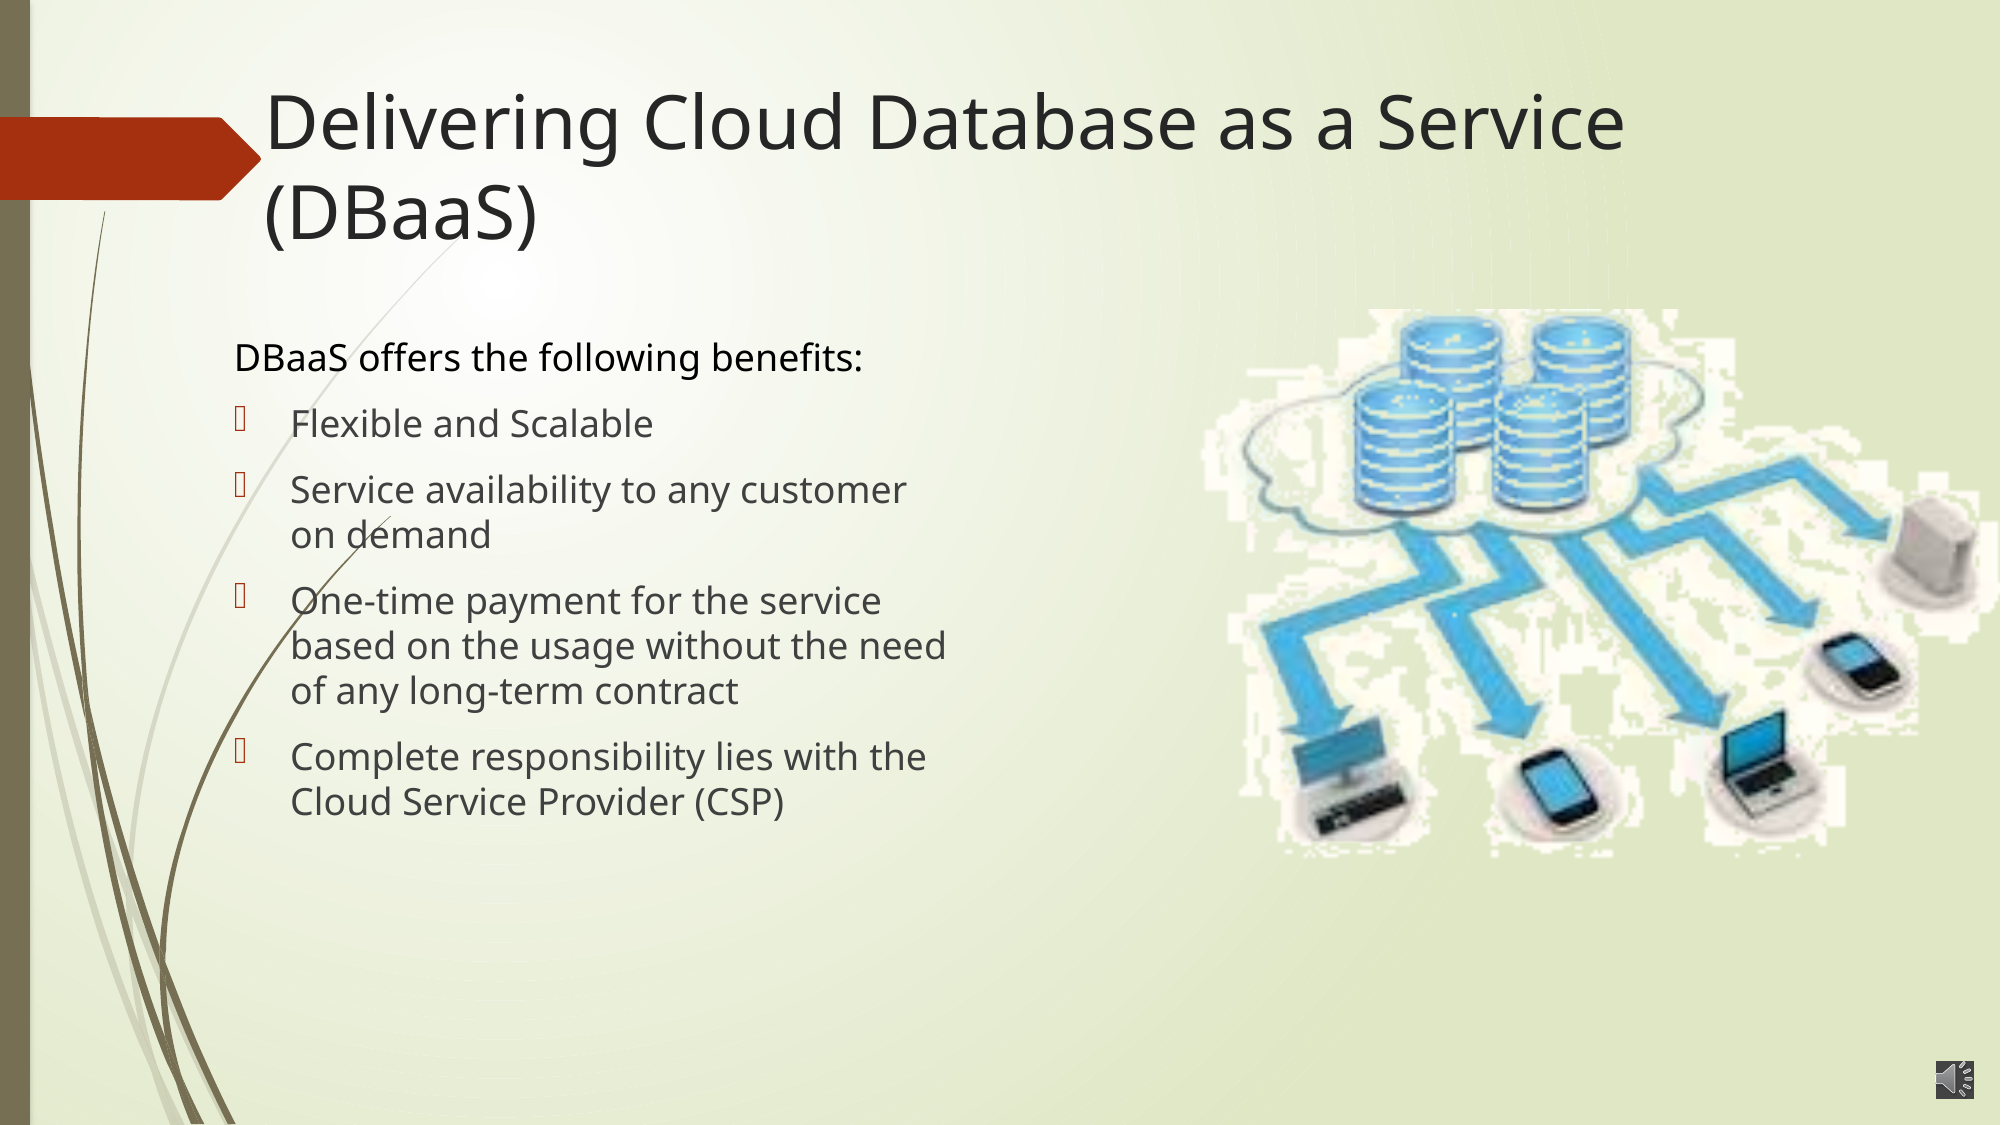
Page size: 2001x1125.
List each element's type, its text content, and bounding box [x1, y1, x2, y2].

text_box DBaaS offers the following benefits: Flexible and Scalable Service availability to any customer on demand One-time payment for the service based on the usage without the need of any long-term contract Complete responsibility lies with the Cloud Service Provider (CSP) [219, 326, 965, 921]
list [1064, 309, 2000, 981]
picture [1934, 1059, 1976, 1101]
title Delivering Cloud Database as a Service (DBaaS) [249, 67, 1737, 278]
